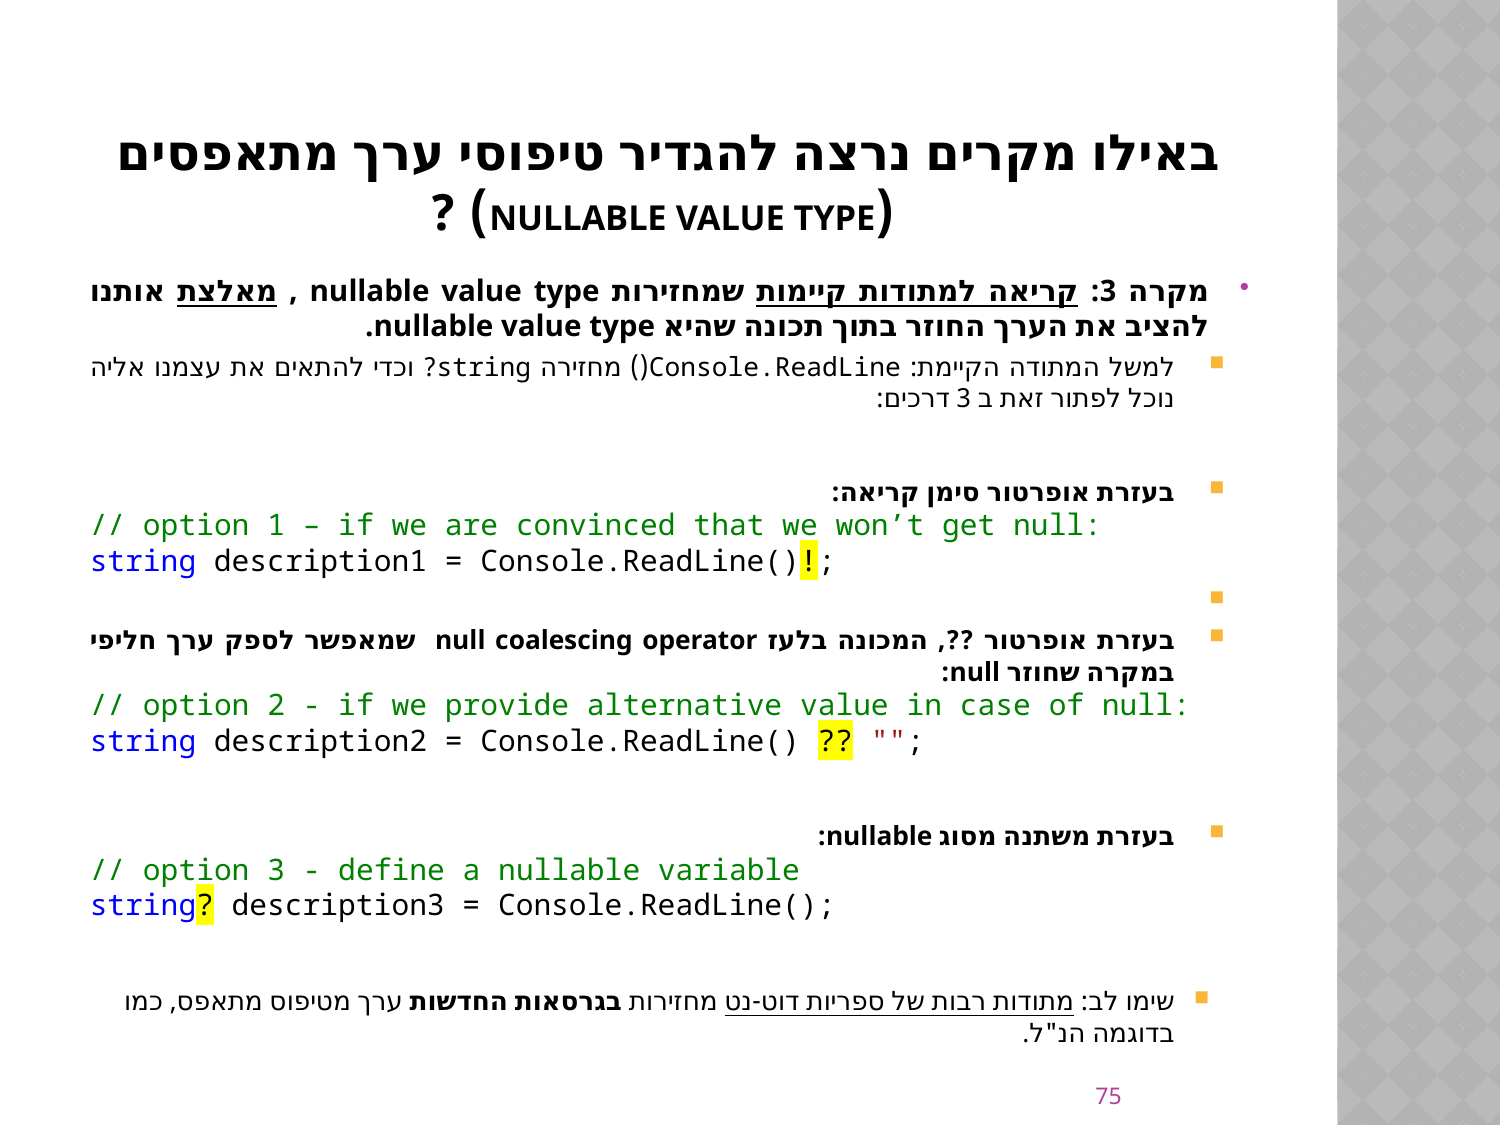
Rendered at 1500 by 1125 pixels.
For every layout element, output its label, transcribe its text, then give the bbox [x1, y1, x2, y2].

title באילו מקרים נרצה להגדיר טיפוסי ערך מתאפסים (Nullable value Type) ? [75, 52, 1263, 240]
slide_number 75 [1025, 1075, 1122, 1113]
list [1337, 0, 1500, 1125]
list מקרה 3: קריאה למתודות קיימות שמחזירות nullable value type , מאלצת אותנו להציב את הערך החוזר בתוך תכונה שהיא nullable value type. למשל המתודה הקיימת: Console.ReadLine() מחזירה string? וכדי להתאים את עצמנו אליה נוכל לפתור זאת ב 3 דרכים: בעזרת אופרטור סימן קריאה: // option 1 – if we are convinced that we won’t get null: string description1 = Console.ReadLine()!; בעזרת אופרטור ??, המכונה בלעז null coalescing operator שמאפשר לספק ערך חליפי במקרה שחוזר null: // option 2 - if we provide alternative value in case of null: string description2 = Console.ReadLine() ?? ""; בעזרת משתנה מסוג nullable: // option 3 - define a nullable variable string? description3 = Console.ReadLine(); שימו לב: מתודות רבות של ספריות דוט-נט מחזירות בגרסאות החדשות ערך מטיפוס מתאפס, כמו בדוגמה הנ"ל. [75, 264, 1263, 1059]
